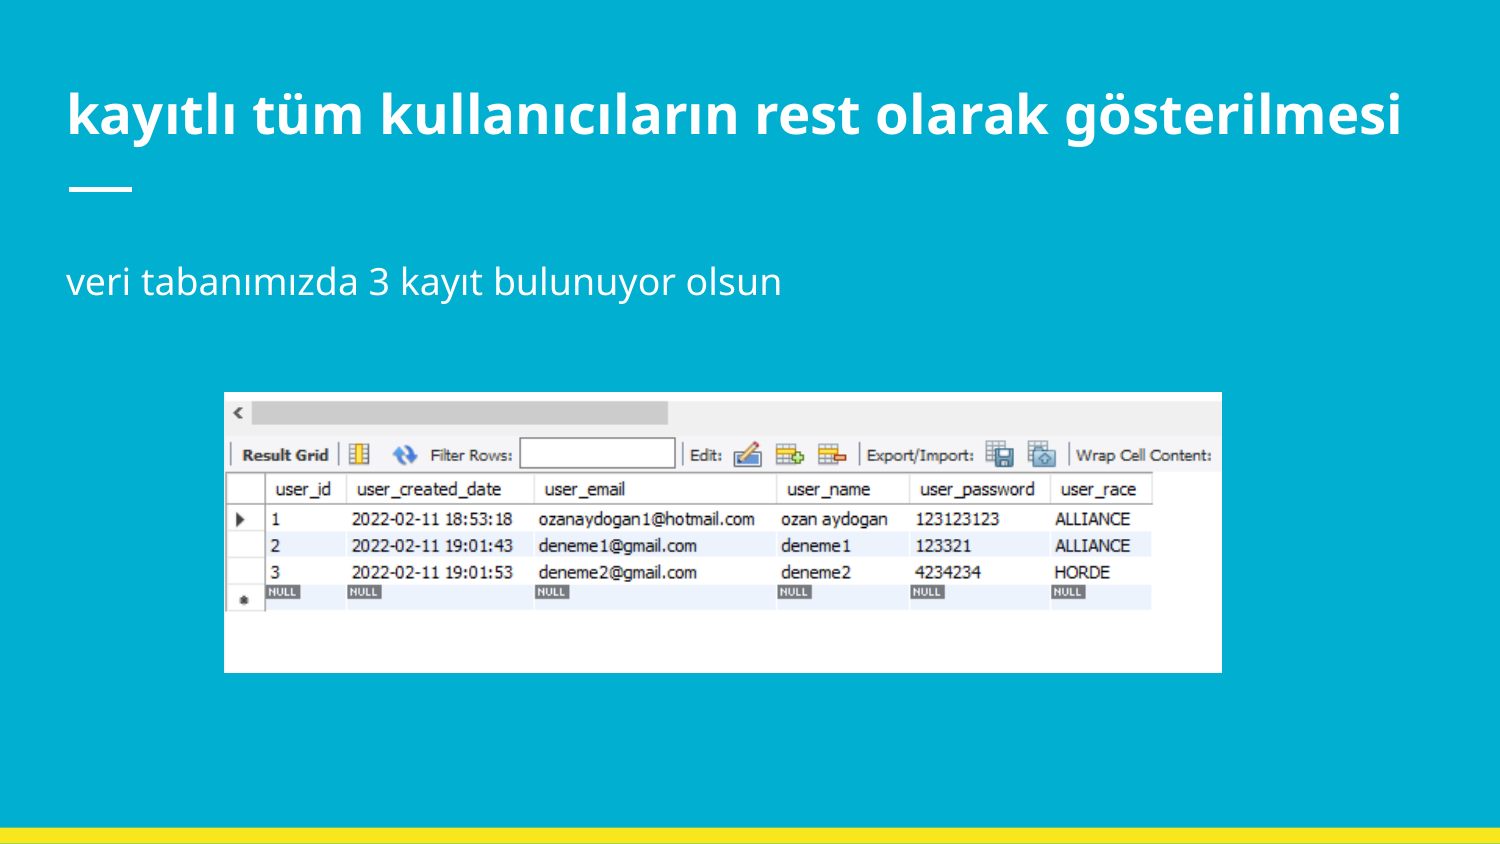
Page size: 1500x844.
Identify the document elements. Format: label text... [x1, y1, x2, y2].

title kayıtlı tüm kullanıcıların rest olarak gösterilmesi [51, 61, 1449, 167]
list veri tabanımızda 3 kayıt bulunuyor olsun [51, 232, 1449, 750]
picture [224, 392, 1222, 673]
